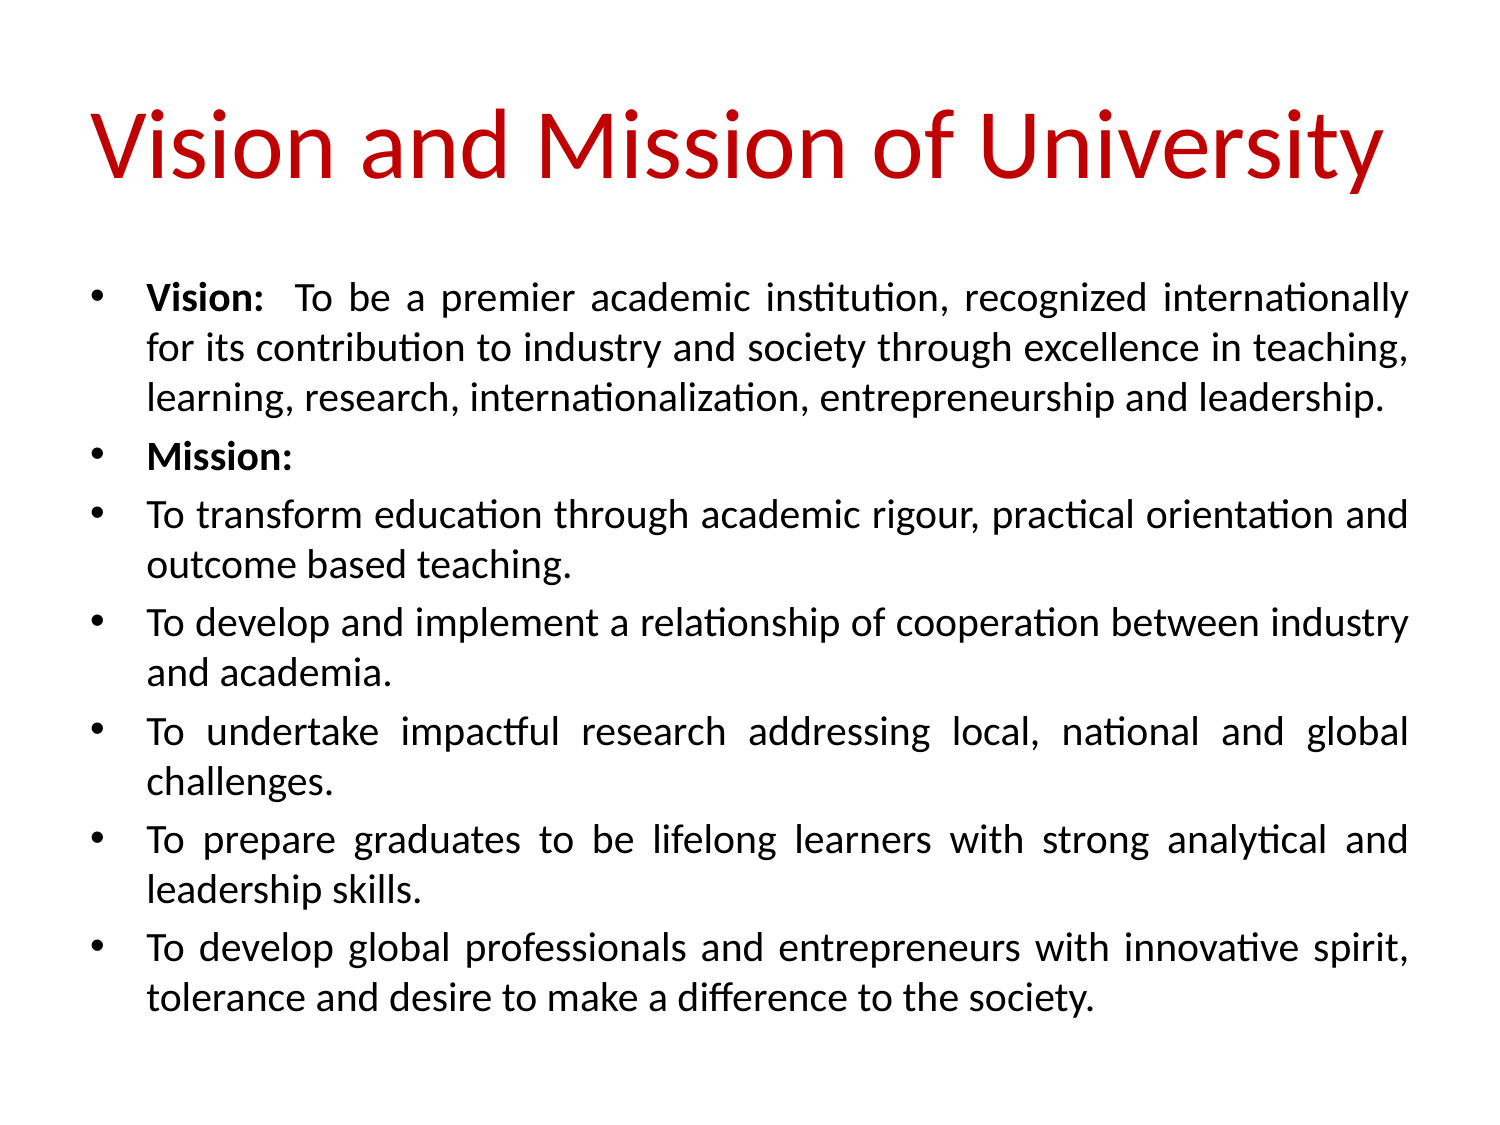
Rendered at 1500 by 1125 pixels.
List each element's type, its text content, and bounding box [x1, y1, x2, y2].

list Vision: To be a premier academic institution, recognized internationally for its contribution to industry and society through excellence in teaching, learning, research, internationalization, entrepreneurship and leadership. Mission: To transform education through academic rigour, practical orientation and outcome based teaching. To develop and implement a relationship of cooperation between industry and academia. To undertake impactful research addressing local, national and global challenges. To prepare graduates to be lifelong learners with strong analytical and leadership skills. To develop global professionals and entrepreneurs with innovative spirit, tolerance and desire to make a difference to the society. [75, 262, 1425, 1005]
title Vision and Mission of University [75, 45, 1425, 233]
